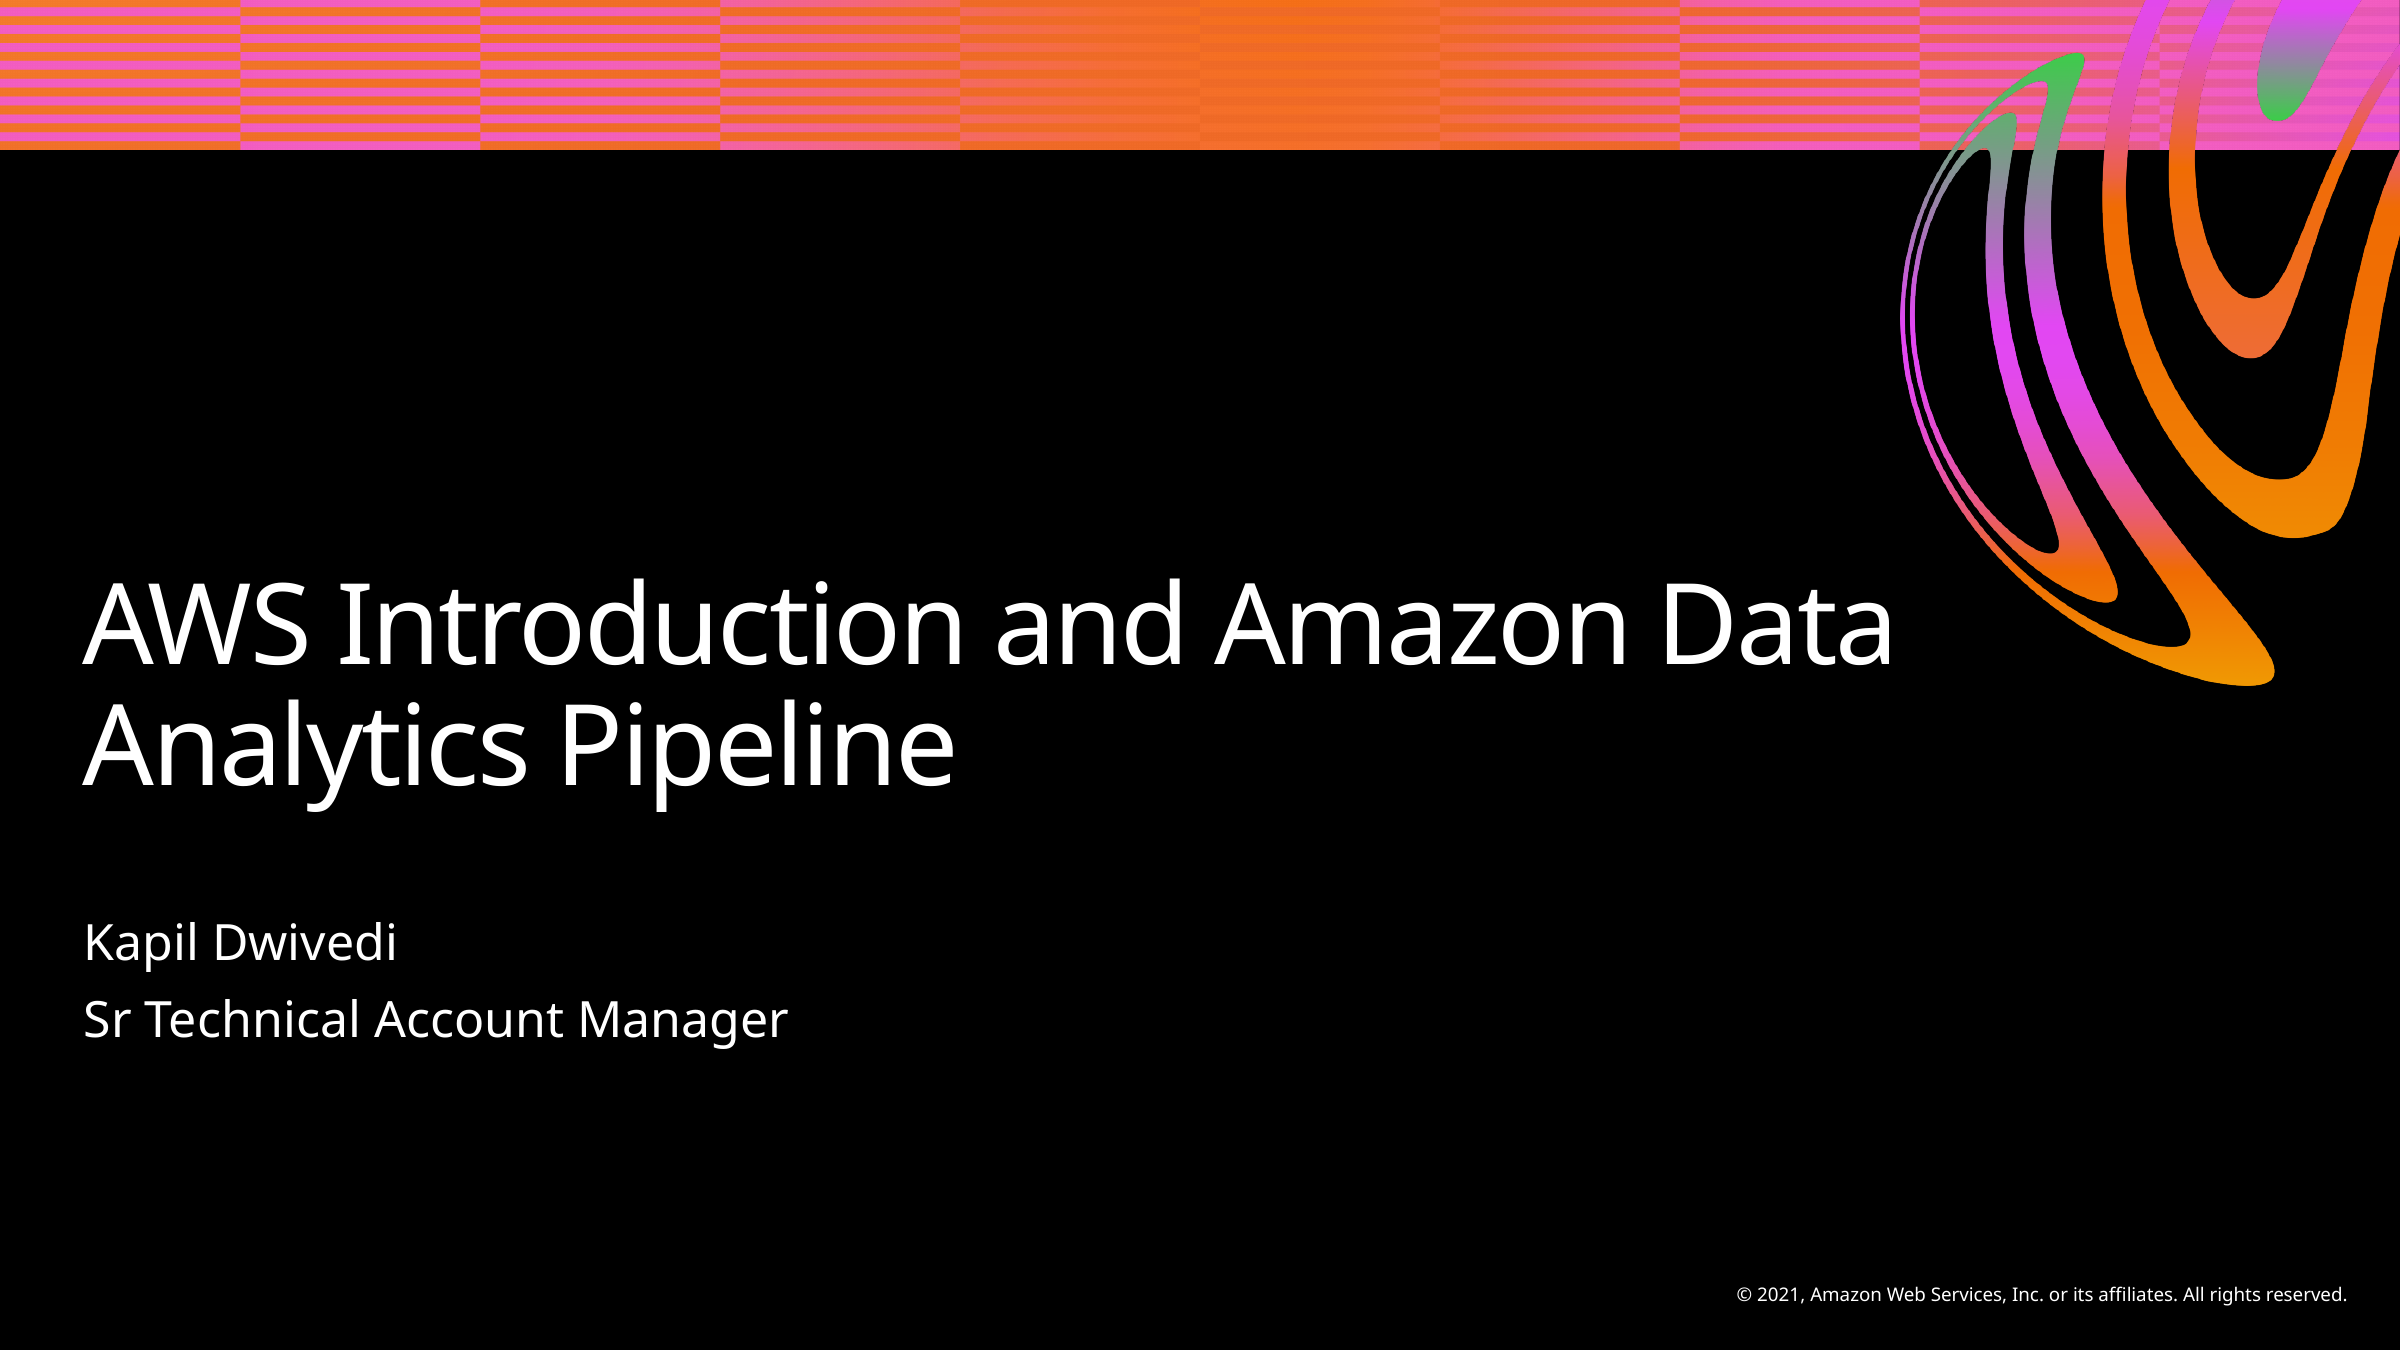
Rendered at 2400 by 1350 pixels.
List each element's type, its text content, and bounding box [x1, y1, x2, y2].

title AWS Introduction and Amazon Data Analytics Pipeline [52, 543, 2056, 847]
list Kapil Dwivedi [53, 893, 1770, 969]
list Sr Technical Account Manager [53, 969, 1770, 1130]
picture [0, 0, 2400, 686]
